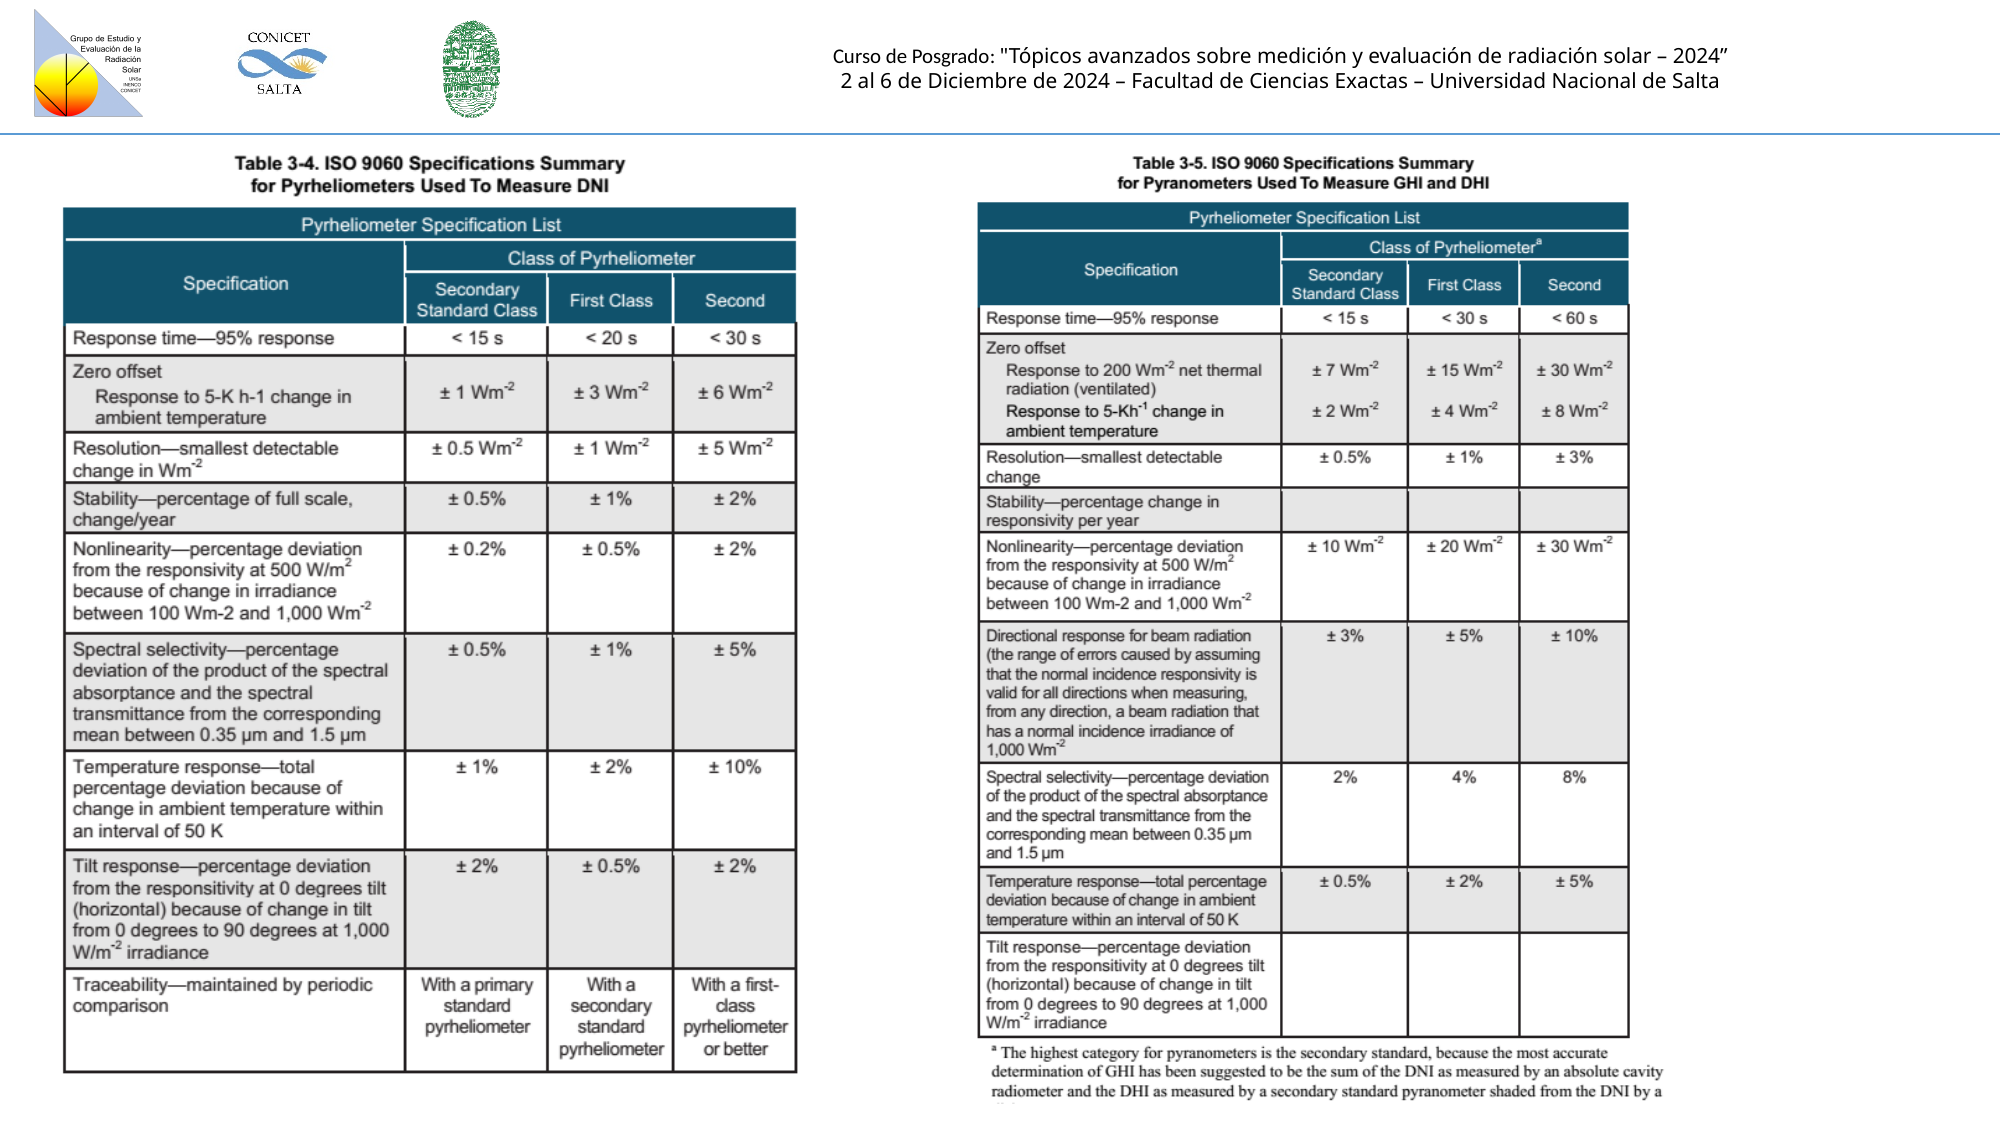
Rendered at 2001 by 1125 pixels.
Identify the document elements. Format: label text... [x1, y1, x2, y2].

picture [943, 154, 1682, 1104]
picture [27, 142, 845, 1114]
picture [415, 11, 530, 126]
text_box Curso de Posgrado: "Tópicos avanzados sobre medición y evaluación de radiación solar – 2024” 2 al 6 de Diciembre de 2024 – Facultad de Ciencias Exactas – Universidad Nacional de Salta [728, 35, 1833, 101]
picture [34, 9, 149, 117]
picture [224, 12, 339, 127]
